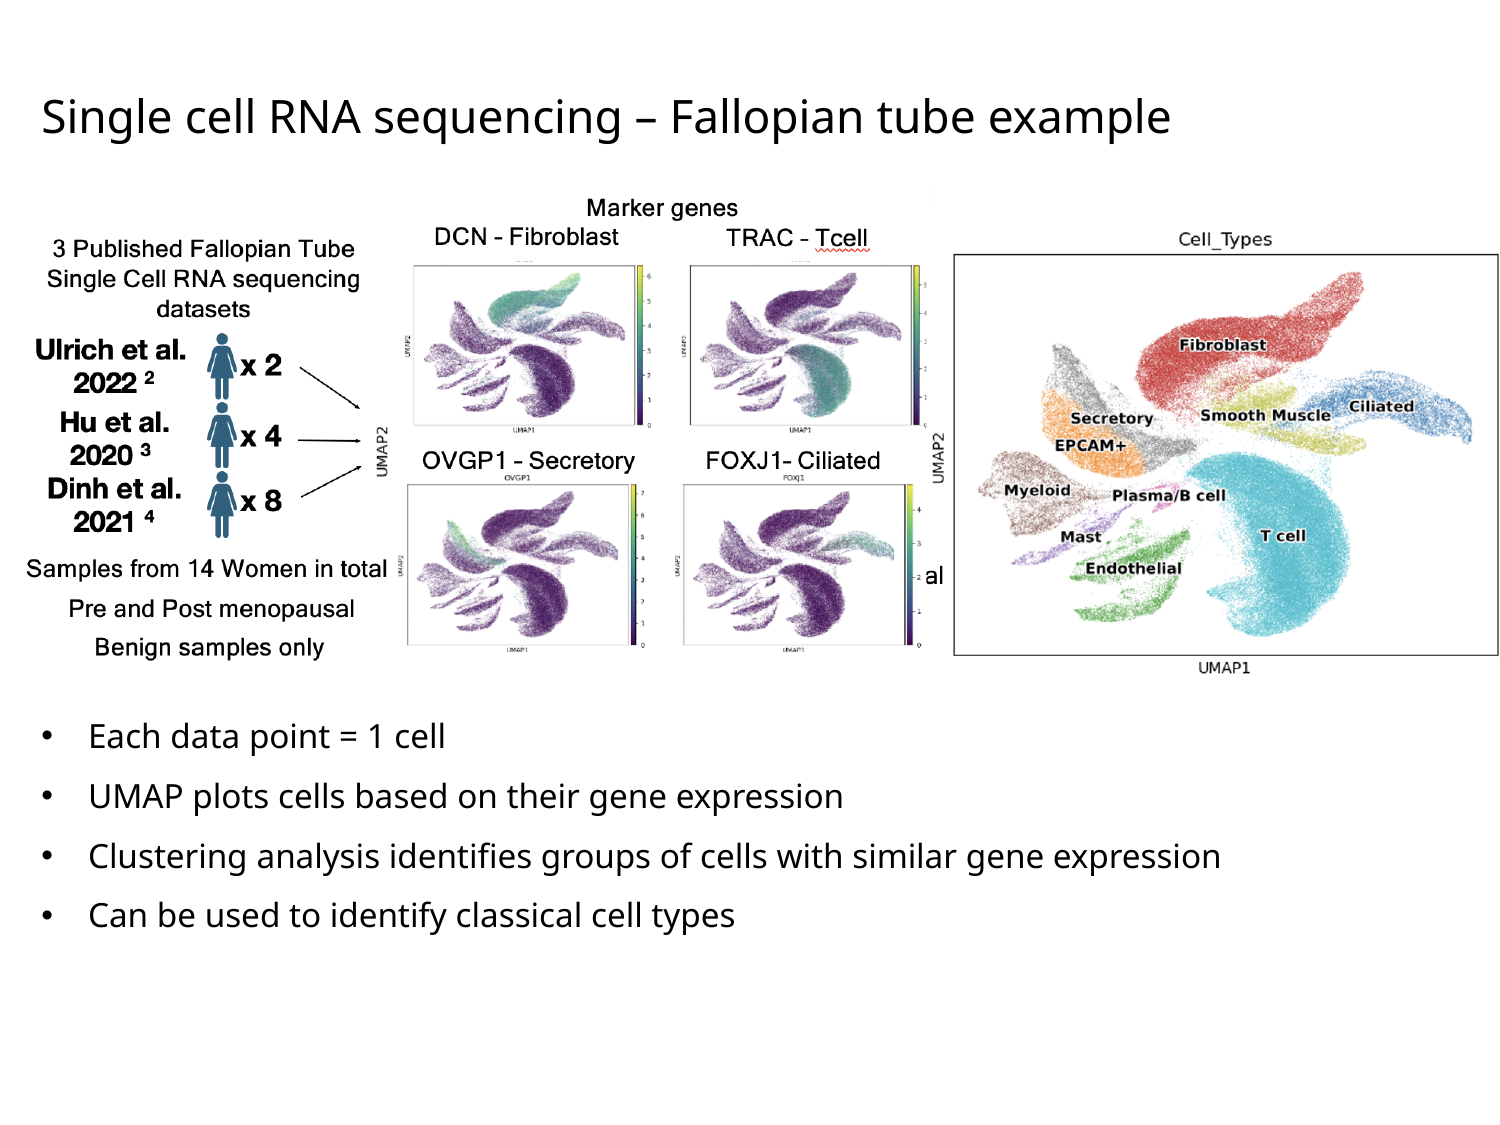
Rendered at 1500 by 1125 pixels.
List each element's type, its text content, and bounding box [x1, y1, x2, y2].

title Single cell RNA sequencing – Fallopian tube example [26, 64, 1196, 172]
text_box Each data point = 1 cell UMAP plots cells based on their gene expression Clustering analysis identifies groups of cells with similar gene expression Can be used to identify classical cell types [26, 677, 1500, 954]
picture [392, 184, 1500, 693]
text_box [25, 197, 394, 690]
